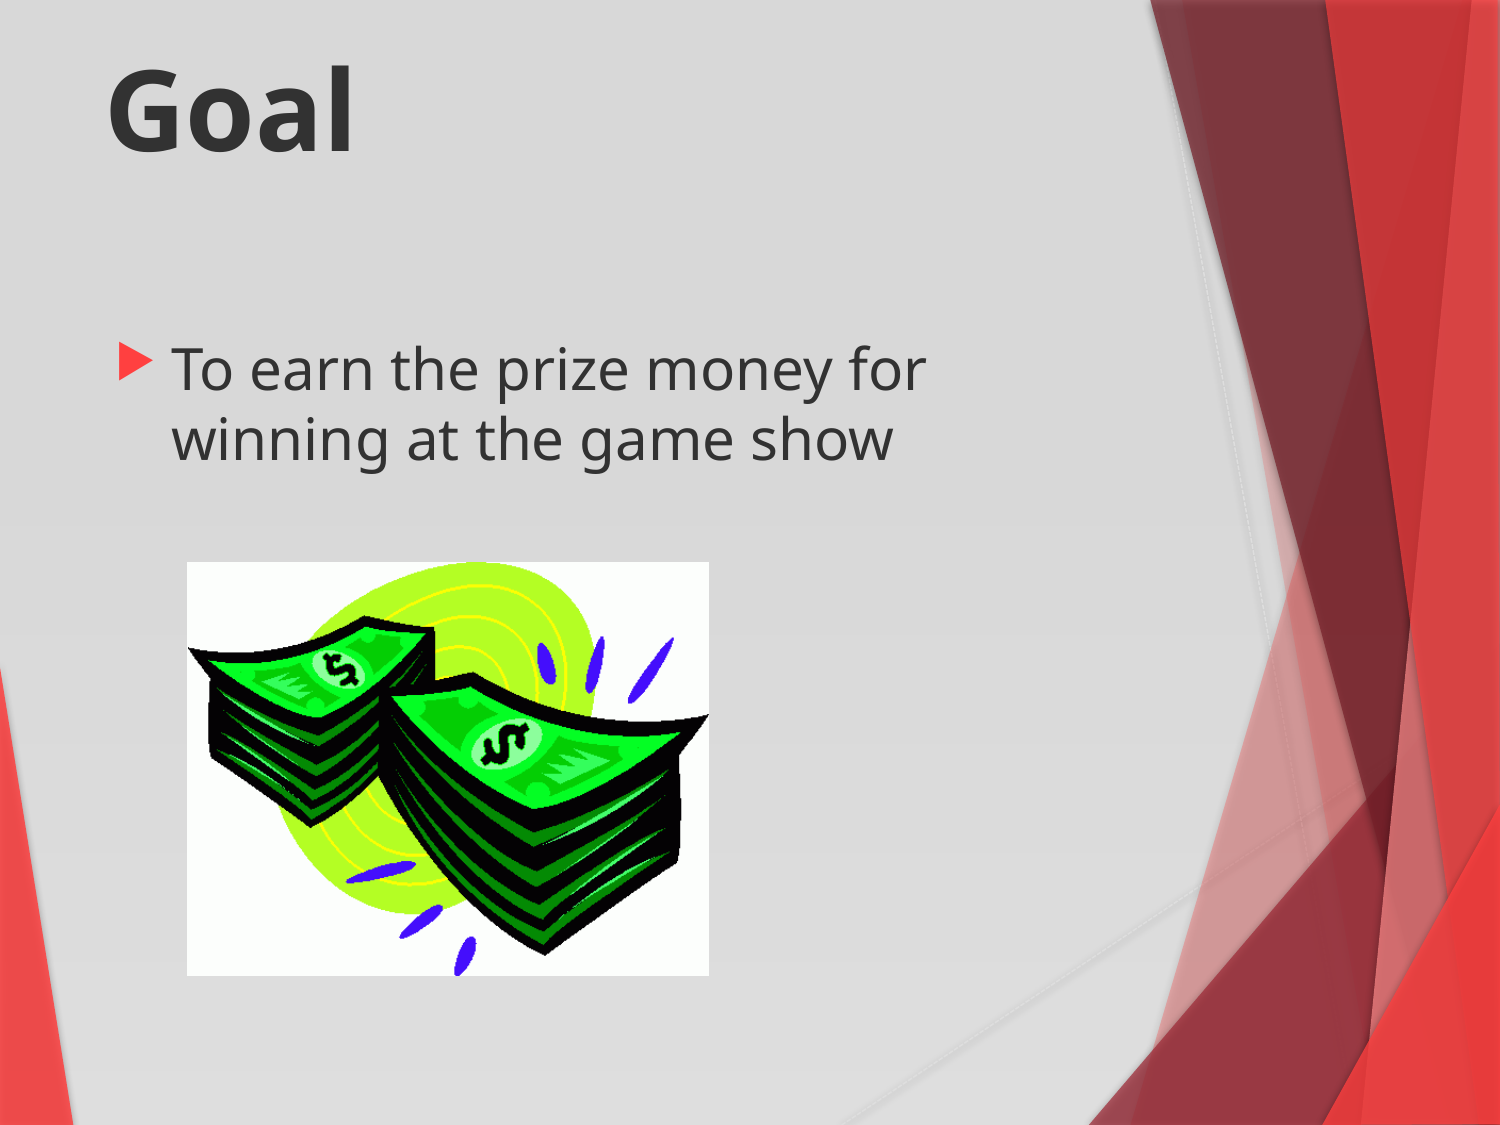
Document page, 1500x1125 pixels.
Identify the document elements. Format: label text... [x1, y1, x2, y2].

picture [187, 562, 709, 977]
text_box Goal [89, 31, 975, 182]
list To earn the prize money for winning at the game show [99, 324, 1142, 571]
